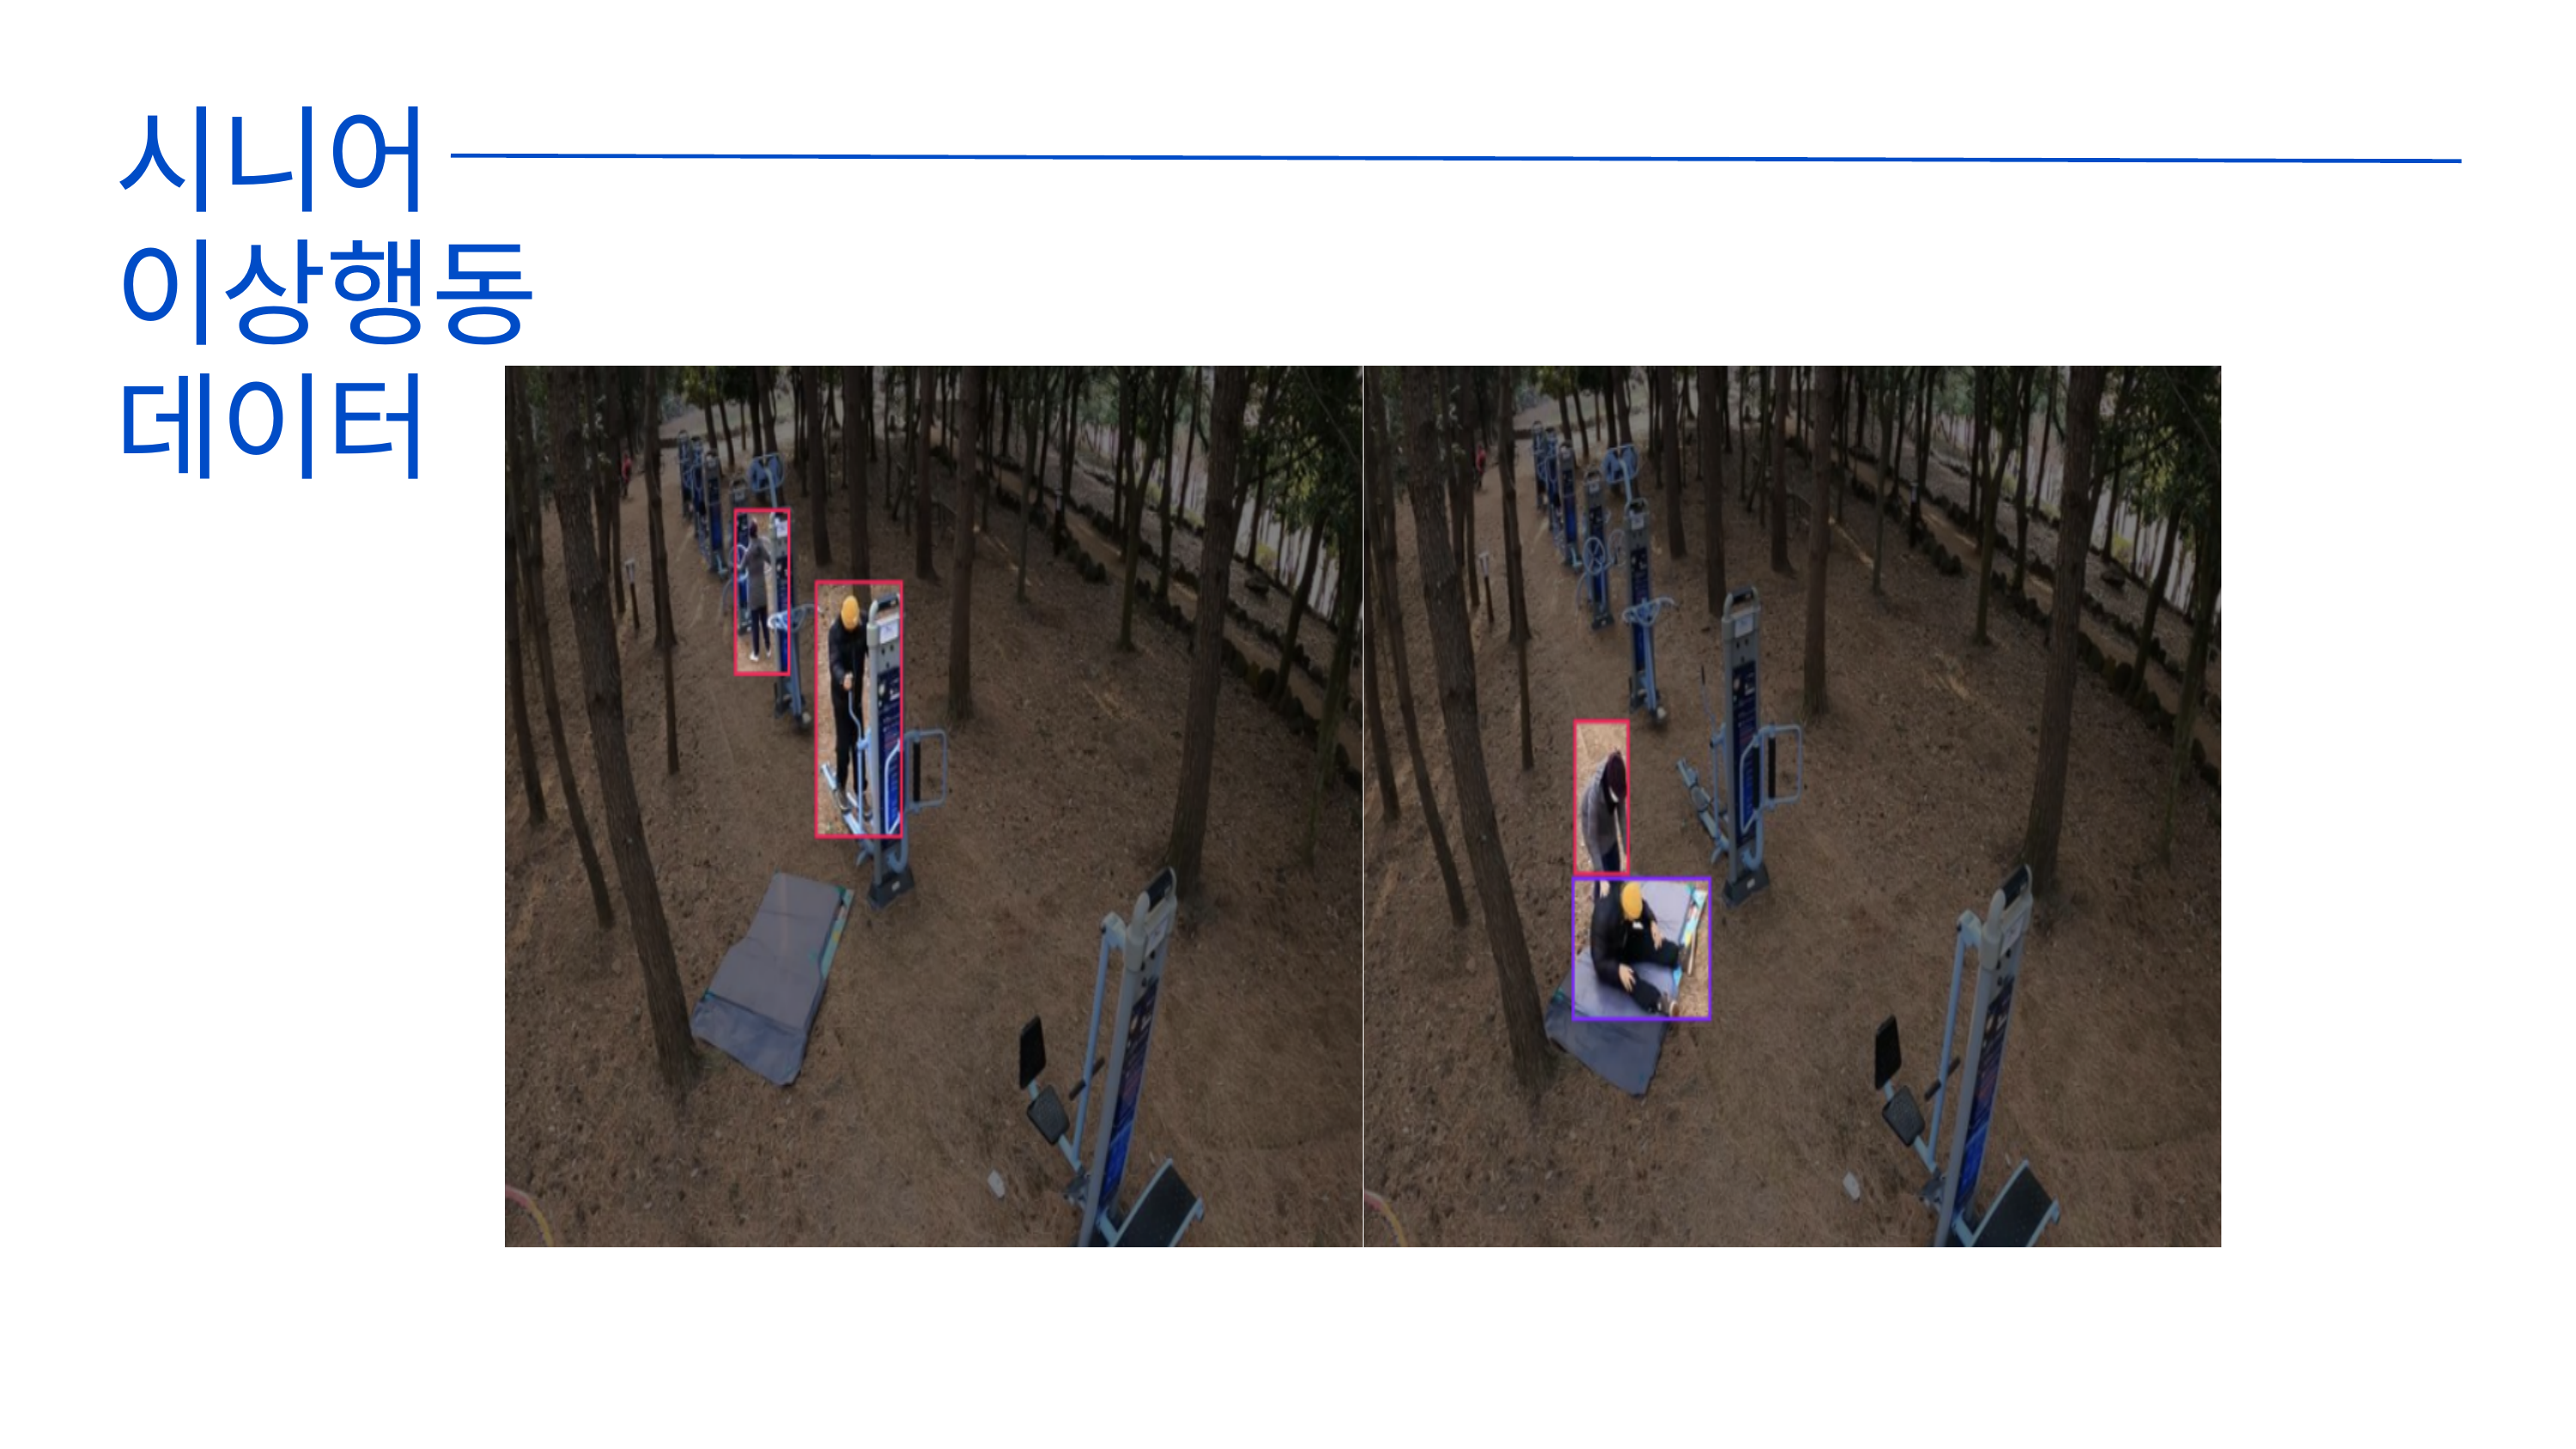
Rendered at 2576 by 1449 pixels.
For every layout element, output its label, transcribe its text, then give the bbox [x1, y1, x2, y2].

table_header [1364, 366, 2221, 1247]
text_box 시니어 이상행동 데이터 [114, 92, 1508, 494]
table_header [505, 366, 1363, 1247]
